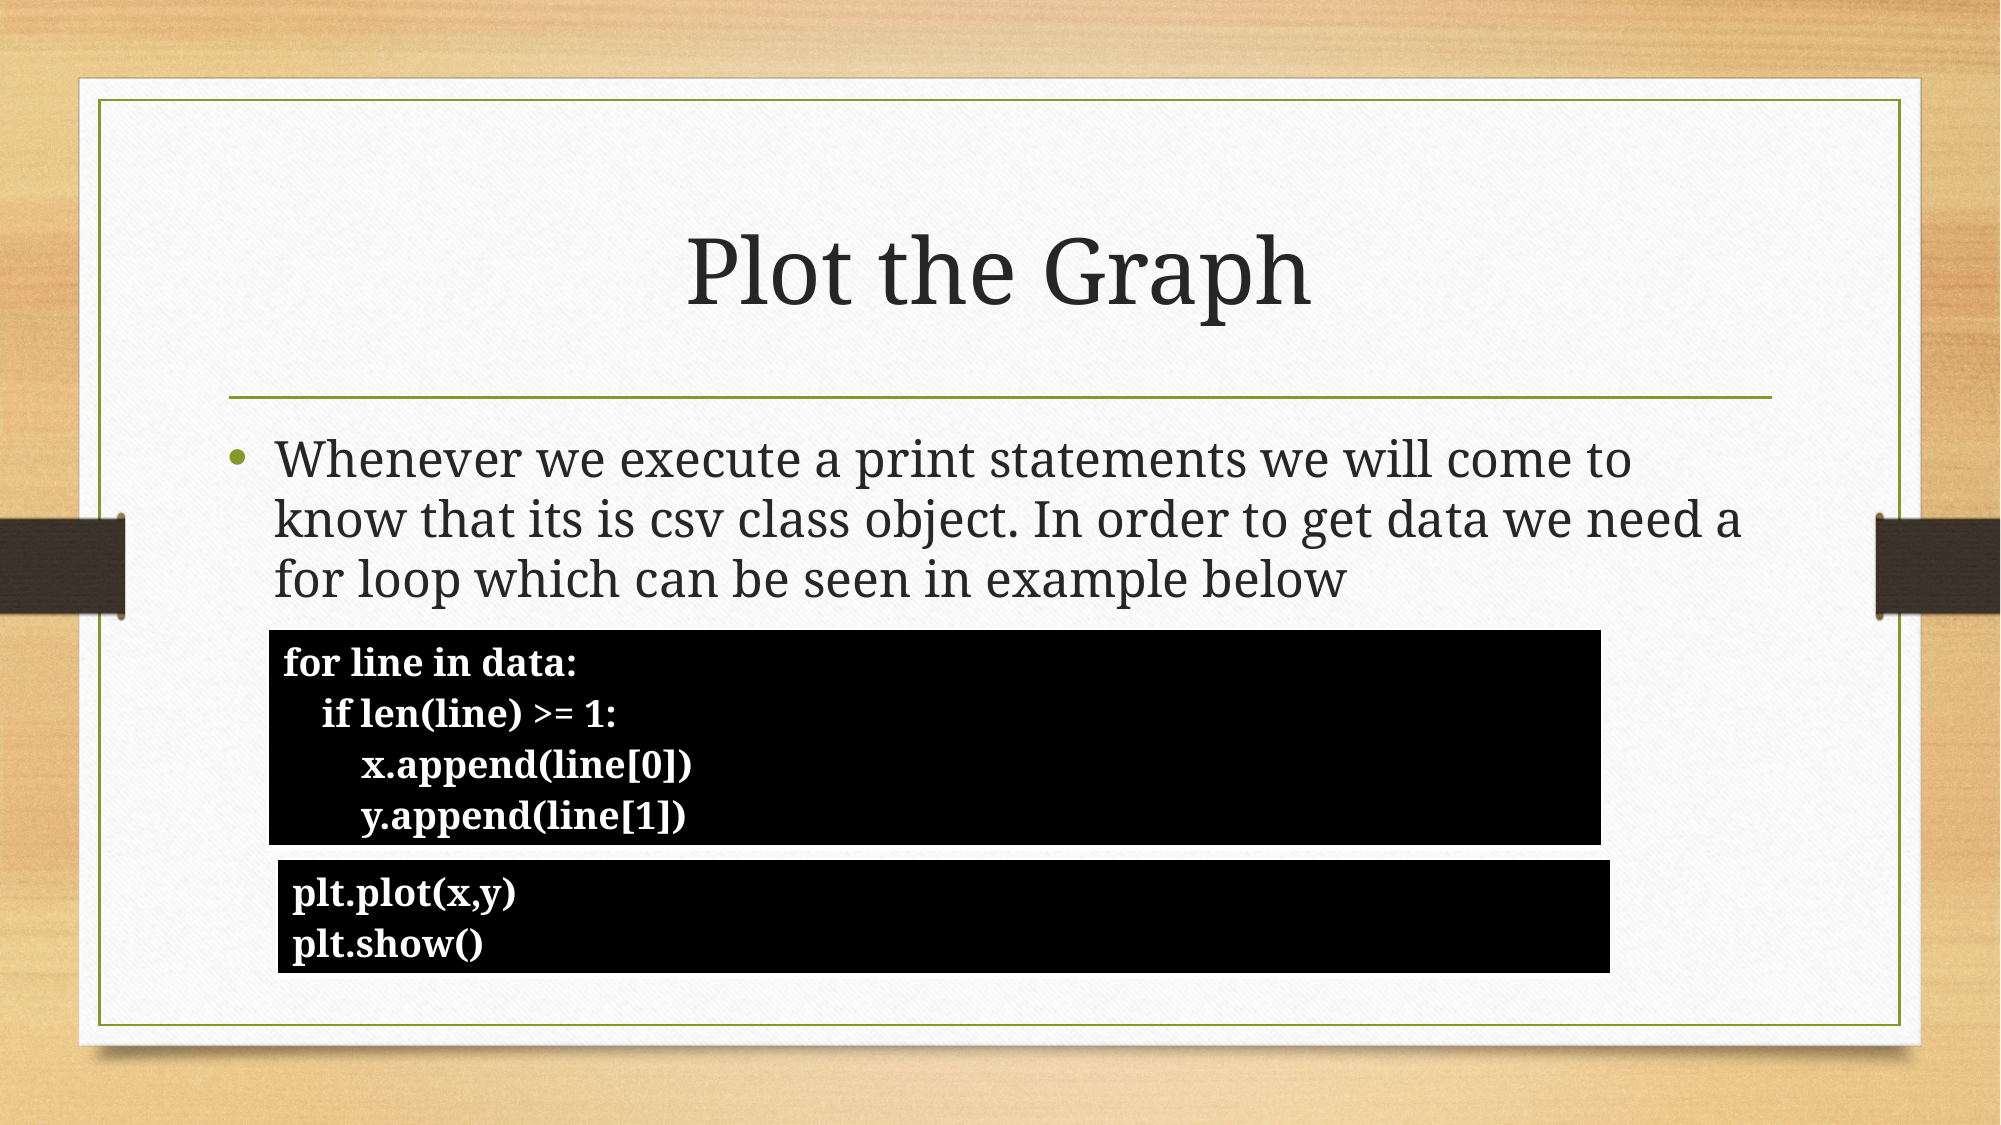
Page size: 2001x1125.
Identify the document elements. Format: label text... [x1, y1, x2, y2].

picture [0, 0, 2001, 1125]
list Whenever we execute a print statements we will come to know that its is csv class object. In order to get data we need a for loop which can be seen in example below [212, 419, 1788, 964]
title Plot the Graph [212, 161, 1788, 375]
table_header for line in data: if len(line) >= 1: x.append(line[0]) y.append(line[1]) [269, 630, 1601, 845]
table_header plt.plot(x,y) plt.show() [278, 860, 1610, 973]
